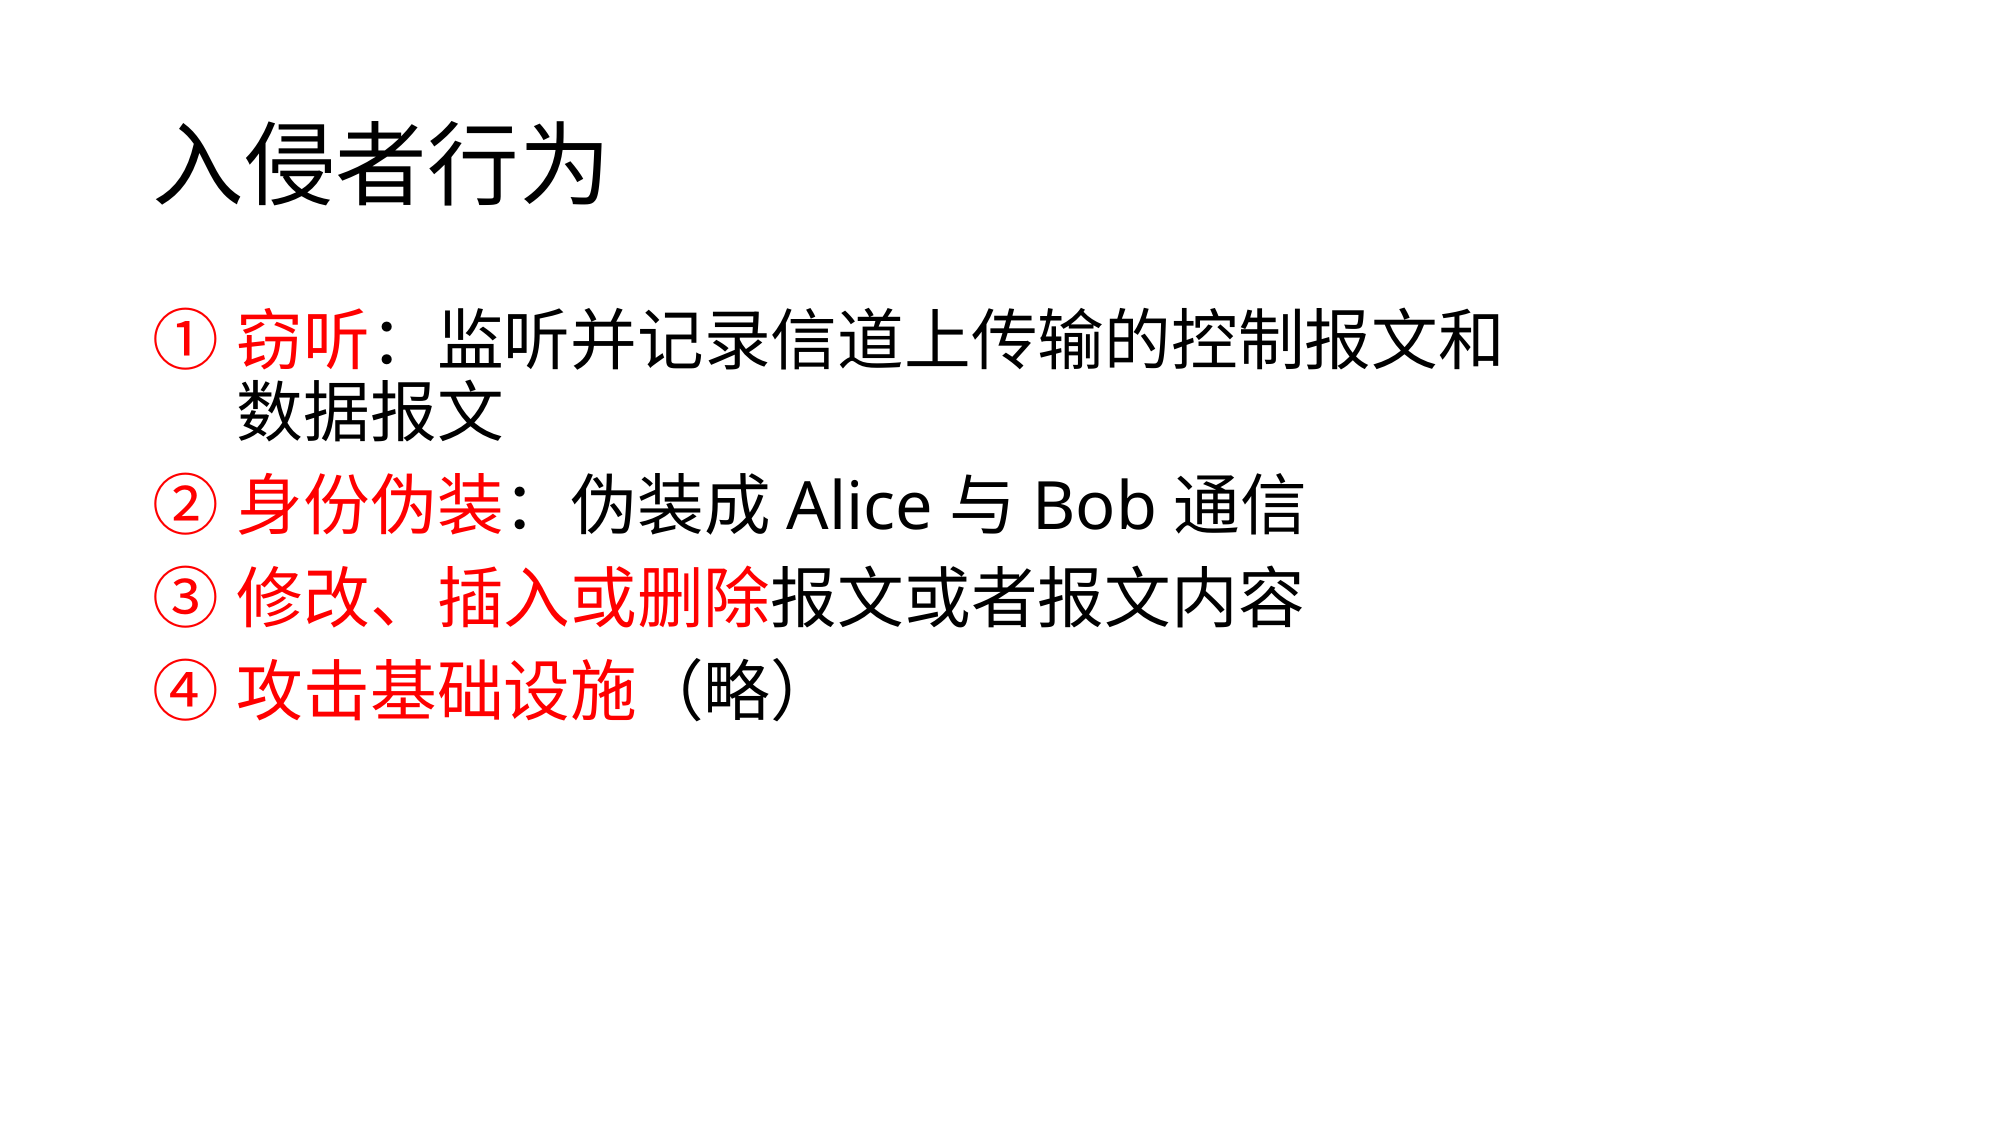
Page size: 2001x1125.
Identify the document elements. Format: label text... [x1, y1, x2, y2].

list 窃听：监听并记录信道上传输的控制报文和数据报文 身份伪装：伪装成Alice与Bob通信 修改、插入或删除报文或者报文内容 攻击基础设施（略） [137, 299, 1579, 945]
title 入侵者行为 [137, 59, 1863, 278]
